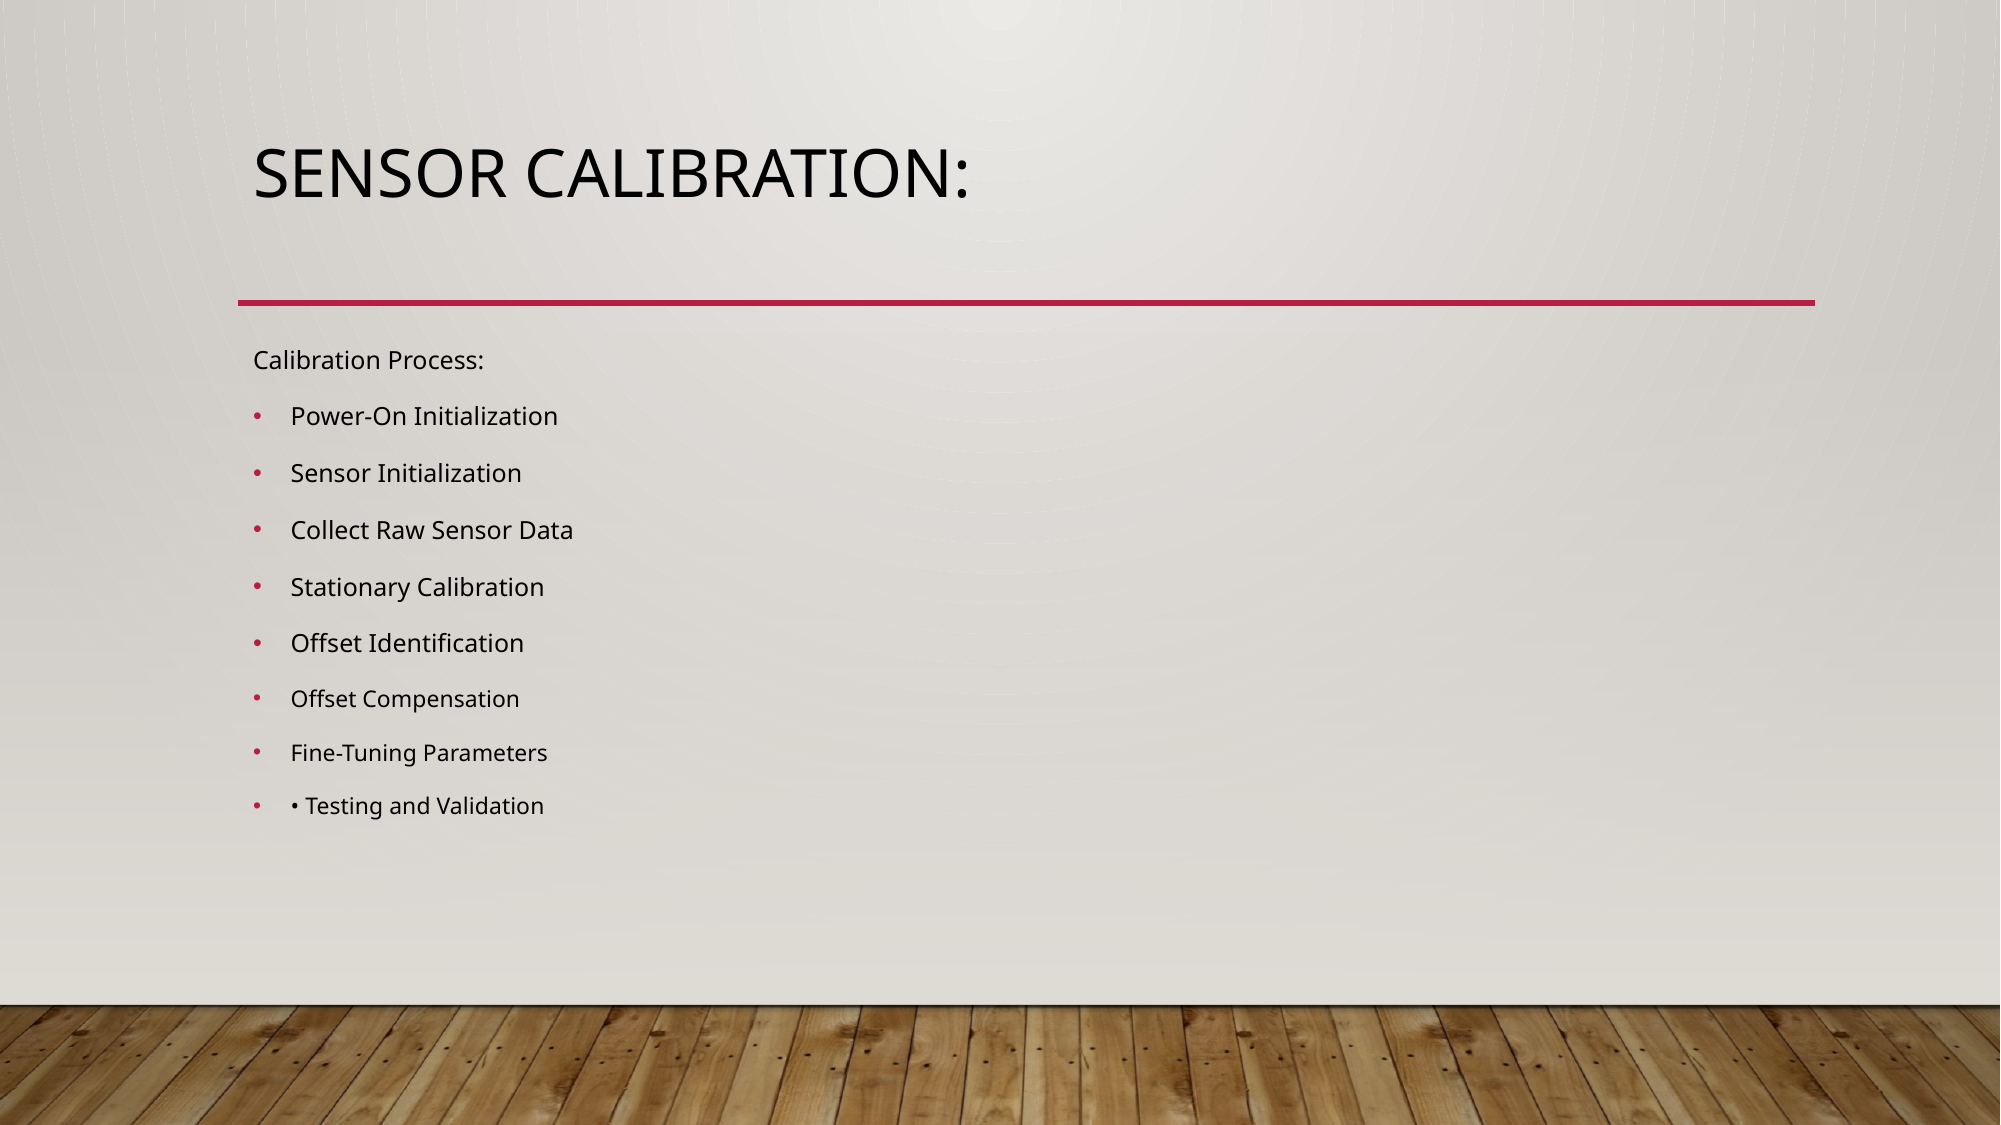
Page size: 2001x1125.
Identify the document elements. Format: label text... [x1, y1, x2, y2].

list Calibration Process: Power-On Initialization Sensor Initialization Collect Raw Sensor Data Stationary Calibration Offset Identification Offset Compensation Fine-Tuning Parameters • Testing and Validation [238, 330, 1814, 897]
title Sensor calibration: [238, 131, 1814, 305]
picture [0, 1005, 2000, 1125]
